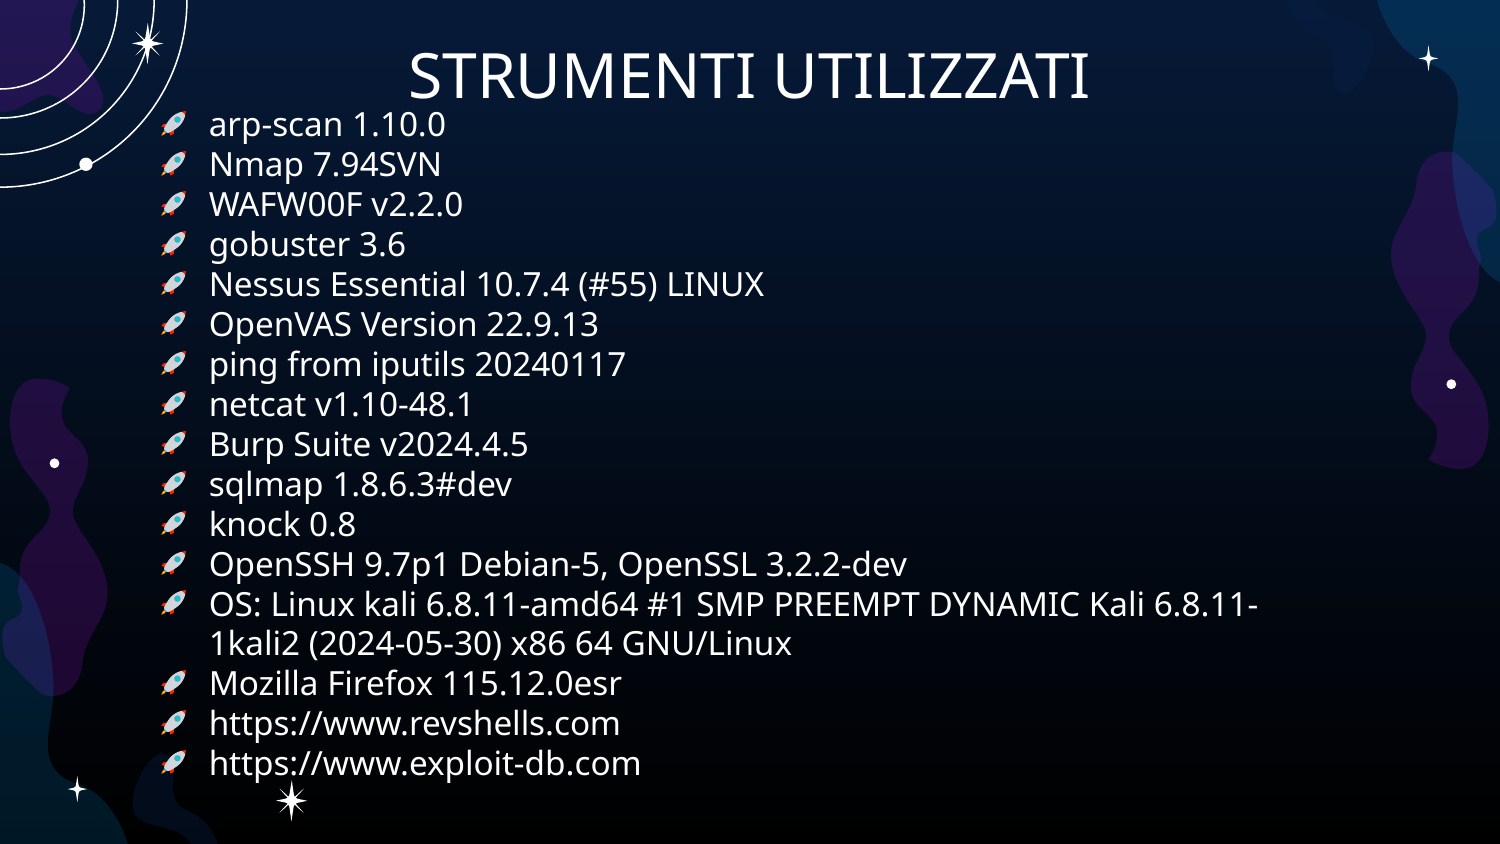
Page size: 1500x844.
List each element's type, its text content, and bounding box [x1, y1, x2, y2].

picture [161, 431, 186, 455]
picture [161, 710, 186, 735]
picture [161, 191, 186, 216]
picture [161, 590, 186, 615]
picture [161, 311, 186, 335]
picture [161, 391, 186, 415]
picture [161, 551, 186, 575]
picture [161, 271, 186, 295]
picture [161, 471, 186, 495]
picture [161, 111, 186, 136]
picture [161, 511, 186, 535]
picture [161, 231, 186, 256]
picture [161, 151, 186, 176]
picture [161, 351, 186, 375]
text_box arp-scan 1.10.0 Nmap 7.94SVN WAFW00F v2.2.0 gobuster 3.6 Nessus Essential 10.7.4 (#55) LINUX OpenVAS Version 22.9.13 ping from iputils 20240117 netcat v1.10-48.1 Burp Suite v2024.4.5 sqlmap 1.8.6.3#dev knock 0.8 OpenSSH 9.7p1 Debian-5, OpenSSL 3.2.2-dev OS: Linux kali 6.8.11-amd64 #1 SMP PREEMPT DYNAMIC Kali 6.8.11-1kali2 (2024-05-30) x86 64 GNU/Linux Mozilla Firefox 115.12.0esr https://www.revshells.com https://www.exploit-db.com [147, 96, 1353, 790]
picture [161, 750, 186, 774]
title STRUMENTI UTILIZZATI [0, 21, 1500, 116]
picture [161, 670, 186, 695]
